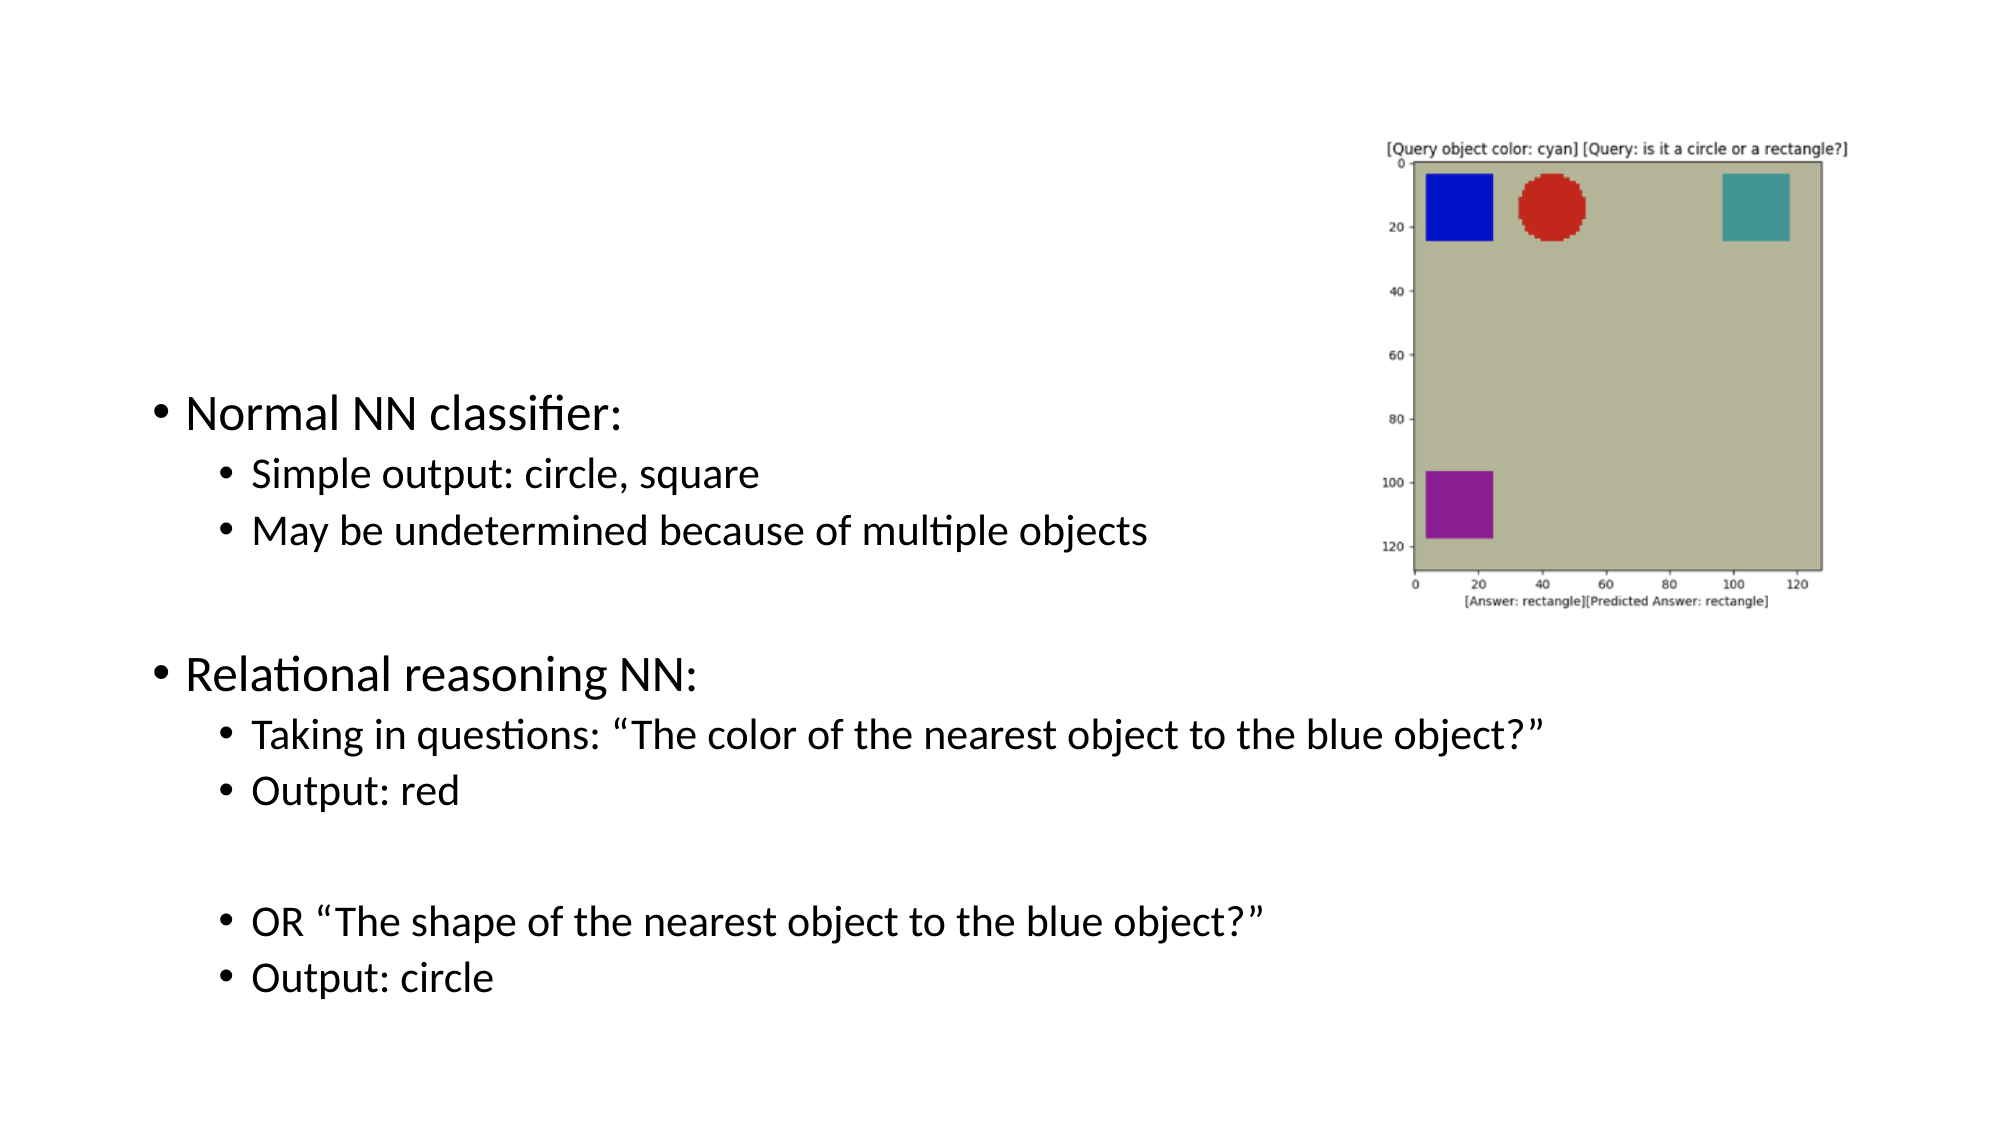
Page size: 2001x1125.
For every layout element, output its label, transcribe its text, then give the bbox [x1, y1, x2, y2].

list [1319, 116, 1918, 638]
list Normal NN classifier: Simple output: circle, square May be undetermined because of multiple objects Relational reasoning NN: Taking in questions: “The color of the nearest object to the blue object?” Output: red OR “The shape of the nearest object to the blue object?” Output: circle [137, 299, 1863, 1014]
